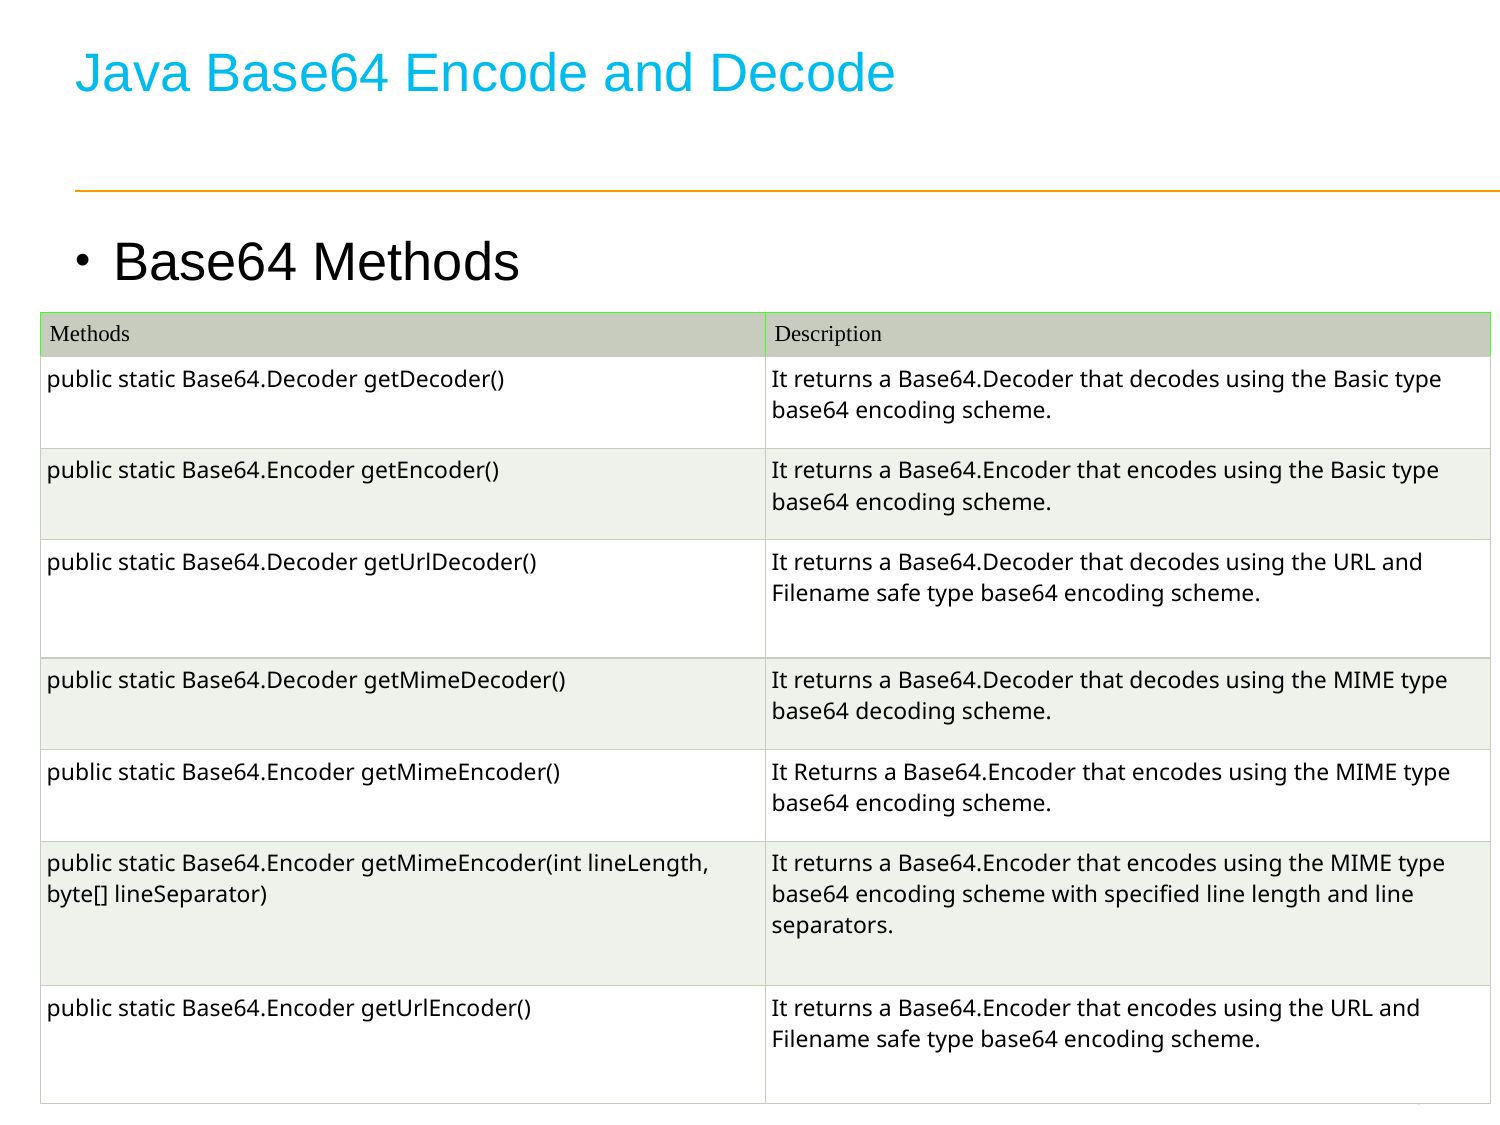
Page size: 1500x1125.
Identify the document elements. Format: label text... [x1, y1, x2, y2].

table_cell It returns a Base64.Encoder that encodes using the Basic type base64 encoding scheme. [766, 449, 1490, 539]
table_cell It returns a Base64.Decoder that decodes using the Basic type base64 encoding scheme. [766, 357, 1490, 448]
table_cell It returns a Base64.Encoder that encodes using the URL and Filename safe type base64 encoding scheme. [766, 986, 1490, 1103]
table_cell It Returns a Base64.Encoder that encodes using the MIME type base64 encoding scheme. [766, 750, 1490, 841]
title Java Base64 Encode and Decode [75, 27, 1422, 157]
table_cell public static Base64.Decoder getDecoder() [41, 357, 765, 448]
table_cell public static Base64.Decoder getMimeDecoder() [41, 659, 765, 749]
table_cell public static Base64.Encoder getEncoder() [41, 449, 765, 539]
table_cell public static Base64.Encoder getMimeEncoder(int lineLength, byte[] lineSeparator) [41, 842, 765, 985]
table_cell It returns a Base64.Encoder that encodes using the MIME type base64 encoding scheme with specified line length and line separators. [766, 842, 1490, 985]
table_cell It returns a Base64.Decoder that decodes using the URL and Filename safe type base64 encoding scheme. [766, 540, 1490, 657]
table_header Description [766, 313, 1490, 356]
table_cell public static Base64.Encoder getMimeEncoder() [41, 750, 765, 841]
table_cell public static Base64.Encoder getUrlEncoder() [41, 986, 765, 1103]
table_header Methods [41, 313, 765, 356]
list Base64 Methods [75, 226, 1425, 300]
table_cell It returns a Base64.Decoder that decodes using the MIME type base64 decoding scheme. [766, 659, 1490, 749]
table_cell public static Base64.Decoder getUrlDecoder() [41, 540, 765, 657]
